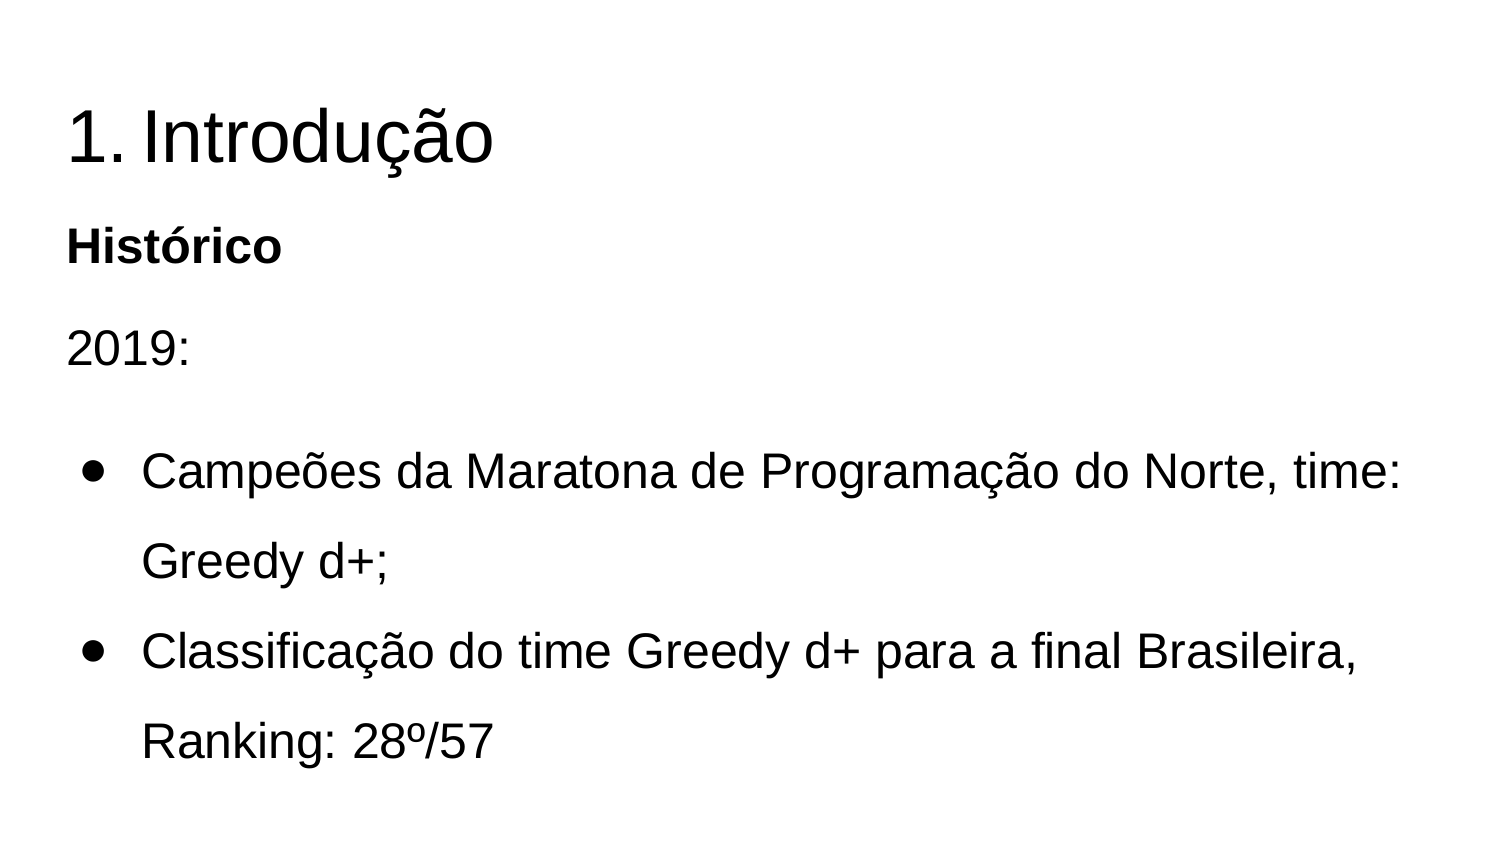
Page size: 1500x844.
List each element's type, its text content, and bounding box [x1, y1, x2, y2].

title Introdução [51, 72, 1449, 167]
list Histórico 2019: Campeões da Maratona de Programação do Norte, time: Greedy d+; Classificação do time Greedy d+ para a final Brasileira, Ranking: 28º/57 [51, 189, 1449, 830]
